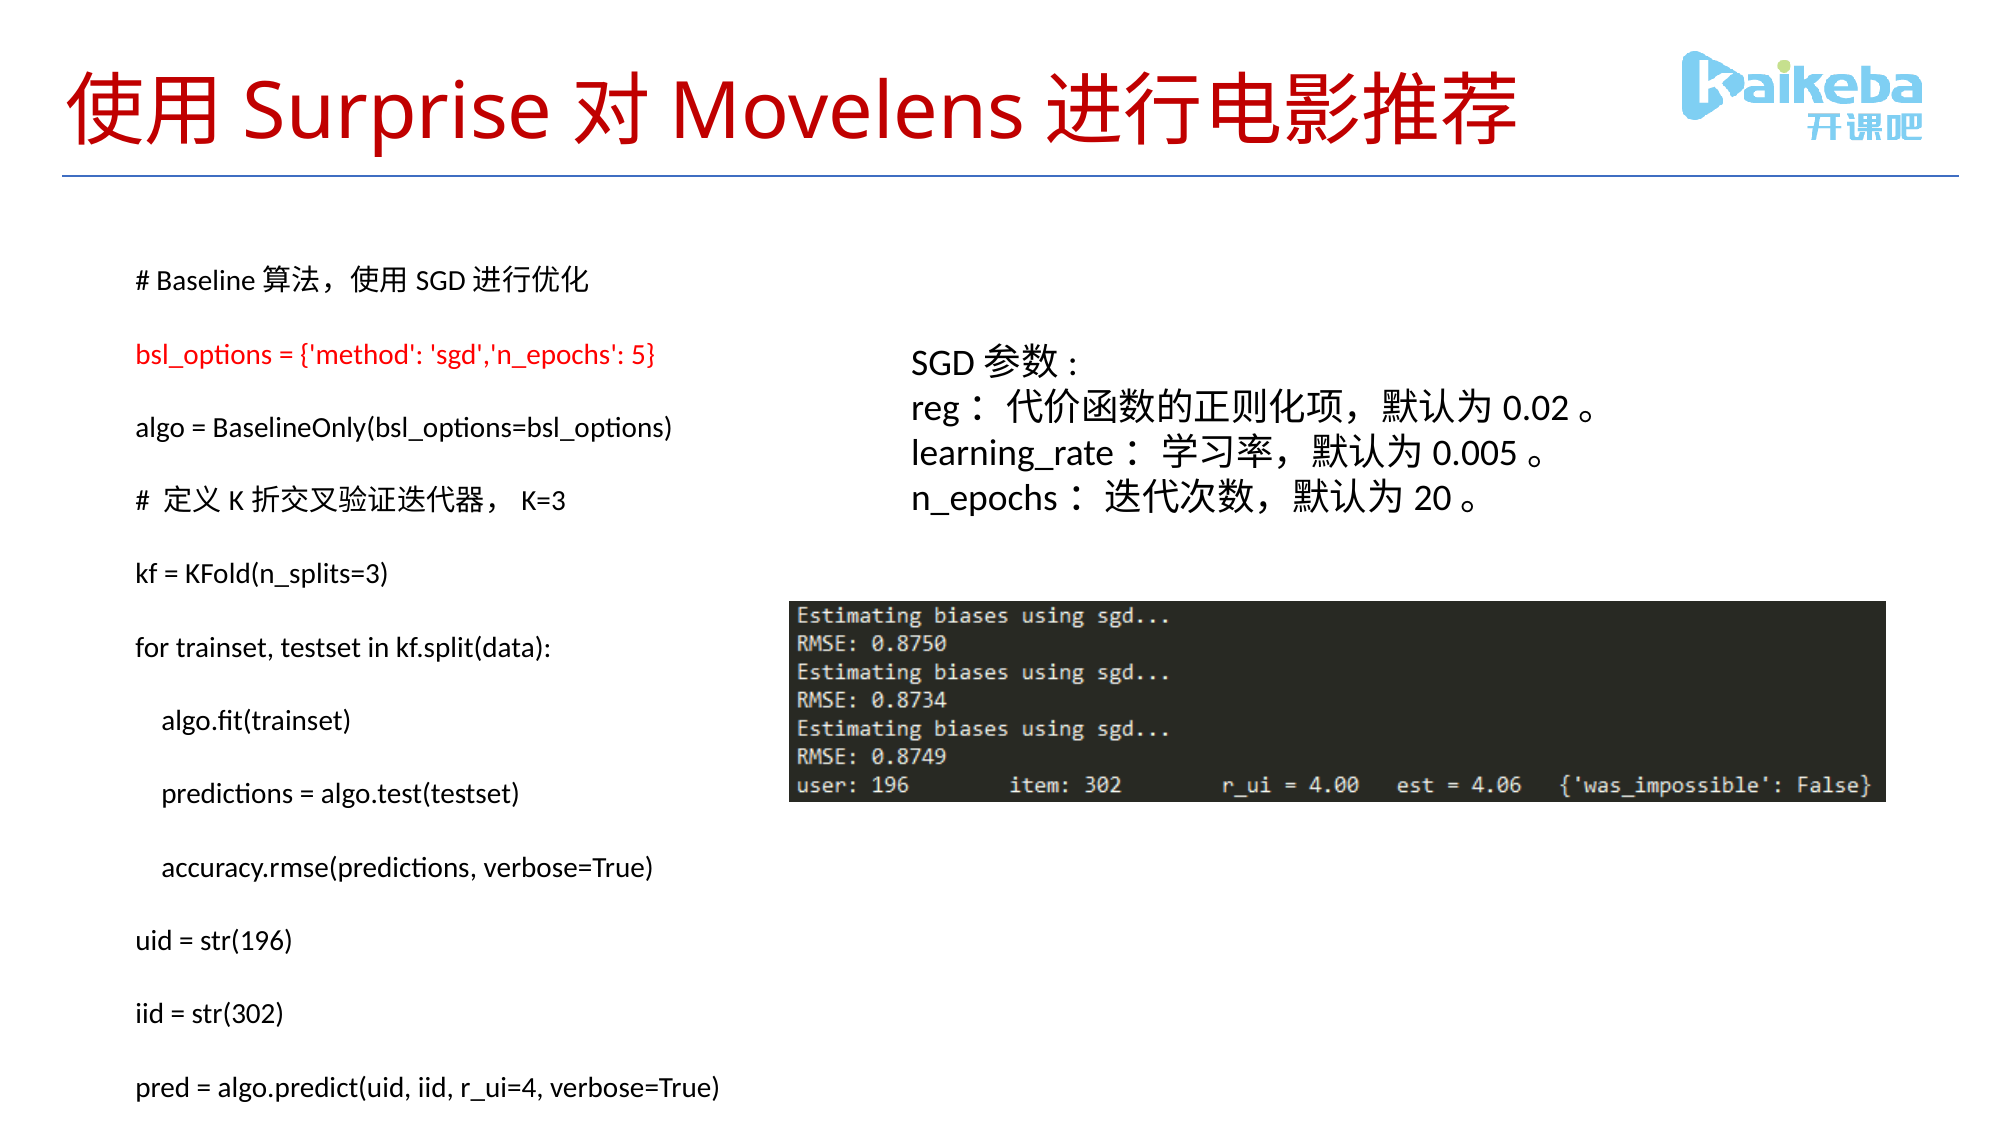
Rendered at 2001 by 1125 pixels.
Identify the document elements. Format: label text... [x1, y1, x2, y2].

text_box SGD参数: reg：代价函数的正则化项，默认为0.02。 learning_rate：学习率，默认为0.005。 n_epochs：迭代次数，默认为20。 [903, 330, 1812, 526]
text_box 表示用户u 对item i 的评分 当 >0时，表示有评分，当=0时，表示没有评分， 表示用户u 的向量，k维列向量 表示item i 的向量，k维列向量 用户矩阵X，用户数为N 商品矩阵Y，商品数为M [1653, 21, 1950, 167]
picture [788, 601, 1887, 802]
text_box # Baseline算法，使用SGD进行优化 bsl_options = {'method': 'sgd','n_epochs': 5} algo = BaselineOnly(bsl_options=bsl_options) # 定义K折交叉验证迭代器，K=3 kf = KFold(n_splits=3) for trainset, testset in kf.split(data): algo.fit(trainset) predictions = algo.test(testset) accuracy.rmse(predictions, verbose=True) uid = str(196) iid = str(302) pred = algo.predict(uid, iid, r_ui=4, verbose=True) [127, 236, 1775, 889]
title 使用Surprise对Movelens进行电影推荐 [57, 59, 1728, 167]
